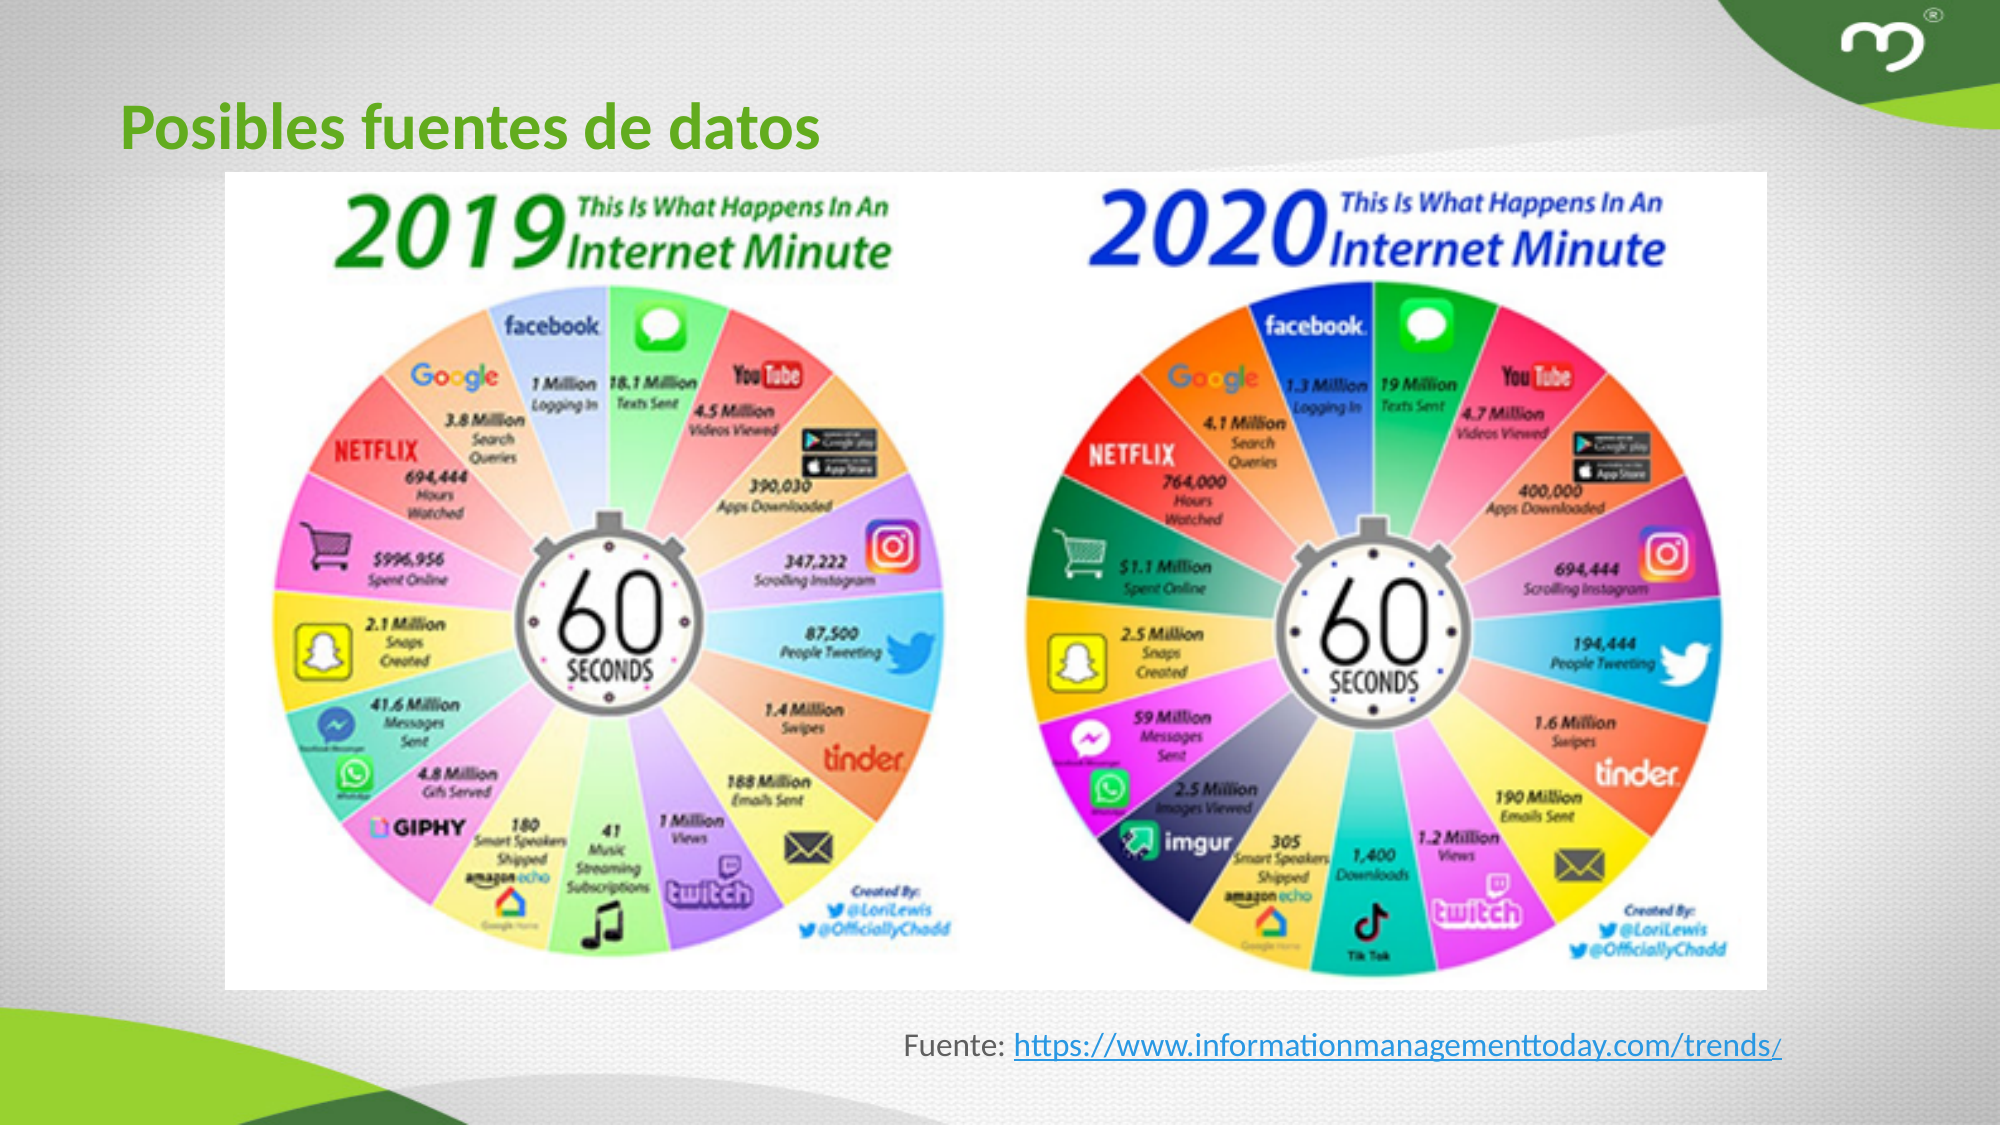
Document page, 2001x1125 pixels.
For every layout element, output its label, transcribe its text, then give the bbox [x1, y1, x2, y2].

text_box Posibles fuentes de datos [105, 72, 1735, 173]
picture [0, 0, 2000, 1125]
text_box Fuente: https://www.informationmanagementtoday.com/trends/ [888, 1015, 1965, 1071]
